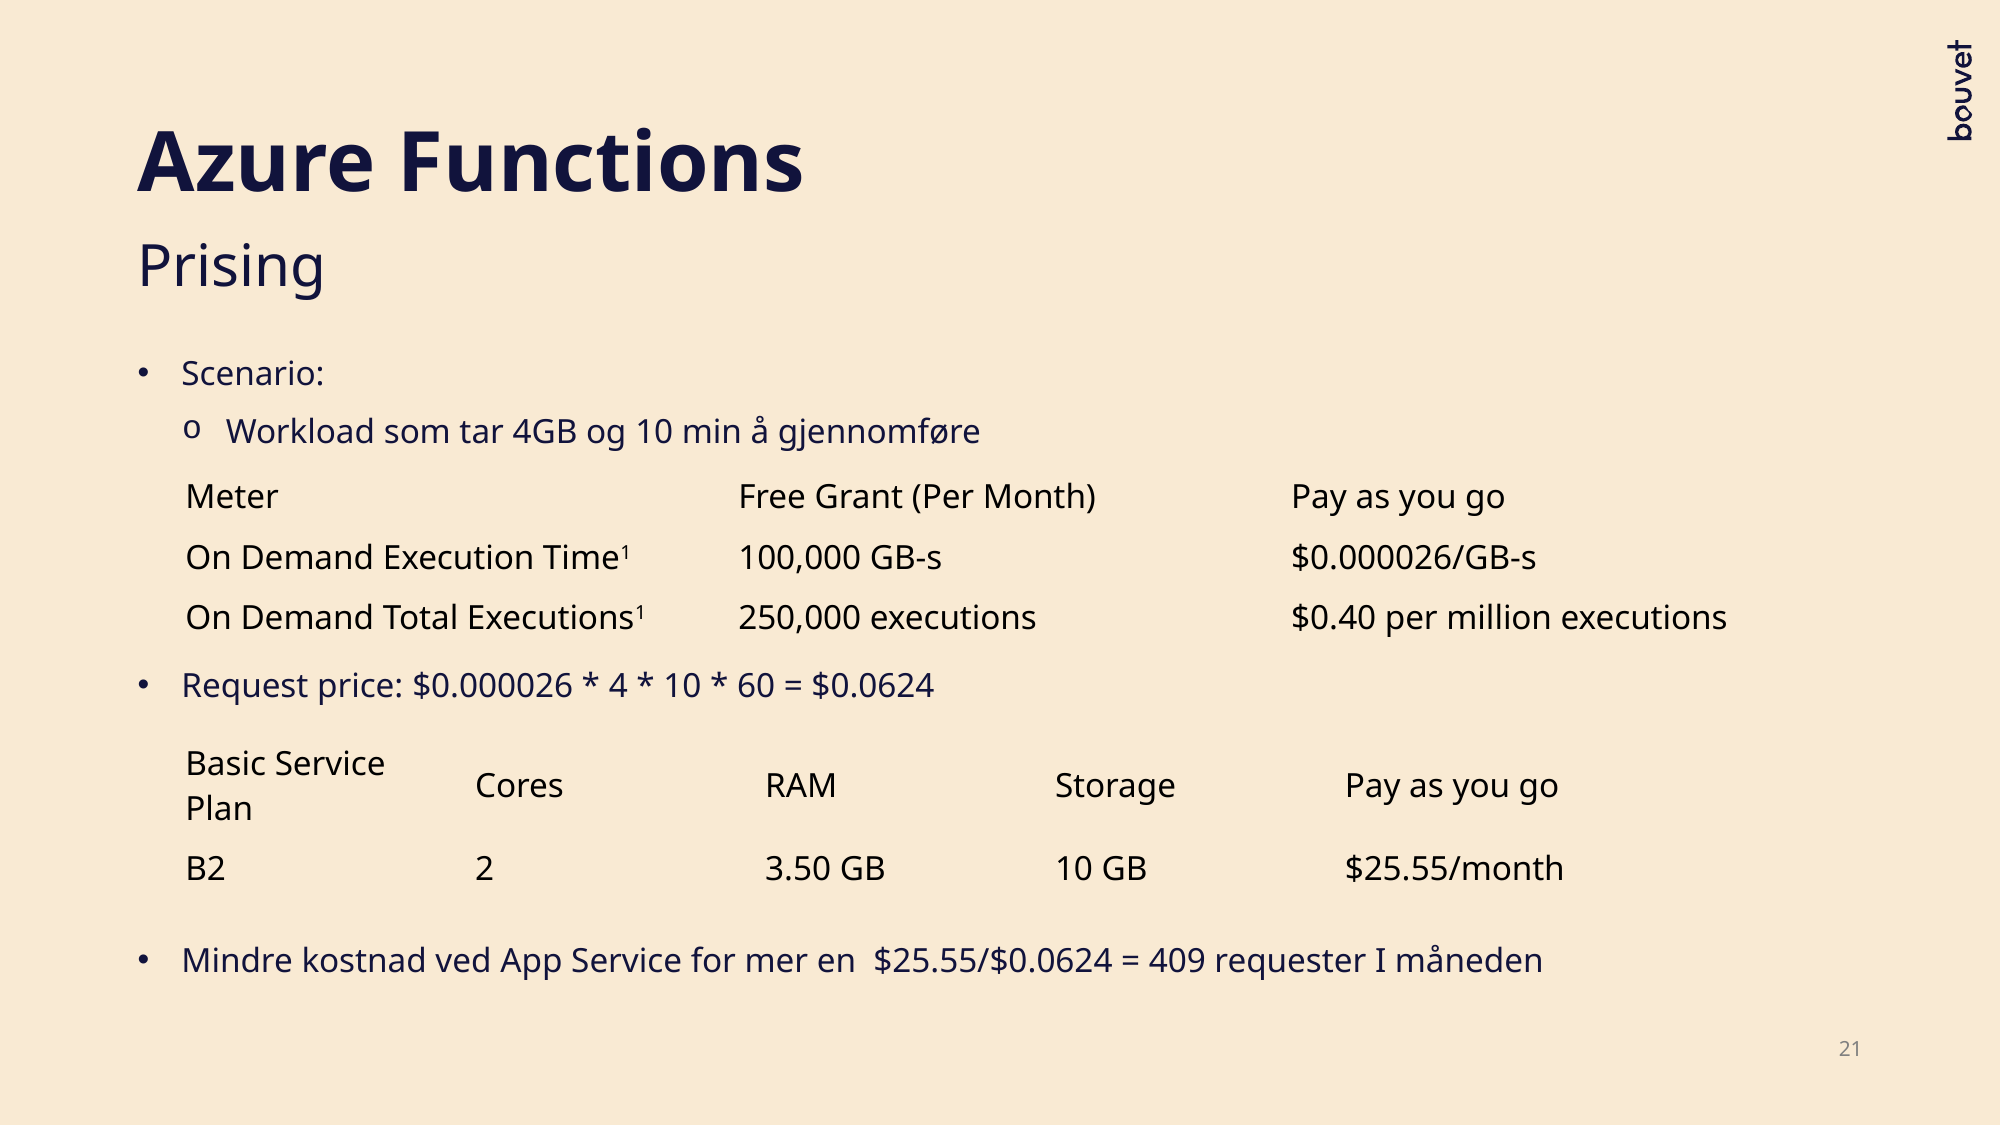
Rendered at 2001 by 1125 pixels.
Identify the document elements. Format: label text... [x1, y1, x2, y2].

table_header Basic Service Plan [170, 732, 460, 838]
table_cell 2 [460, 838, 750, 898]
slide_number 21 [1733, 1018, 1863, 1082]
table_cell $25.55/month [1330, 838, 1620, 898]
table_cell 10 GB [1040, 838, 1330, 898]
list Prising [137, 214, 1863, 314]
table_cell B2 [170, 838, 460, 898]
table_header Meter [170, 466, 723, 526]
table_cell $0.40 per million executions [1276, 587, 1829, 647]
list Scenario: Workload som tar 4GB og 10 min å gjennomføre Request price: $0.000026 * 4 * 10 * 60 = $0.0624 Mindre kostnad ved App Service for mer en $25.55/$0.0624 = 409 requester I måneden [137, 343, 1863, 1018]
table_cell $0.000026/GB-s [1276, 526, 1829, 587]
table_header Storage [1040, 732, 1330, 838]
table_header Free Grant (Per Month) [723, 466, 1276, 526]
table_cell 100,000 GB-s [723, 526, 1276, 587]
table_header RAM [750, 732, 1040, 838]
table_header Pay as you go [1276, 466, 1829, 526]
table_header Cores [460, 732, 750, 838]
table_cell On Demand Total Executions1 [170, 587, 723, 647]
table_header Pay as you go [1330, 732, 1620, 838]
table_cell 3.50 GB [750, 838, 1040, 898]
table_cell 250,000 executions [723, 587, 1276, 647]
table_cell On Demand Execution Time1 [170, 526, 723, 587]
title Azure Functions [137, 119, 1863, 214]
